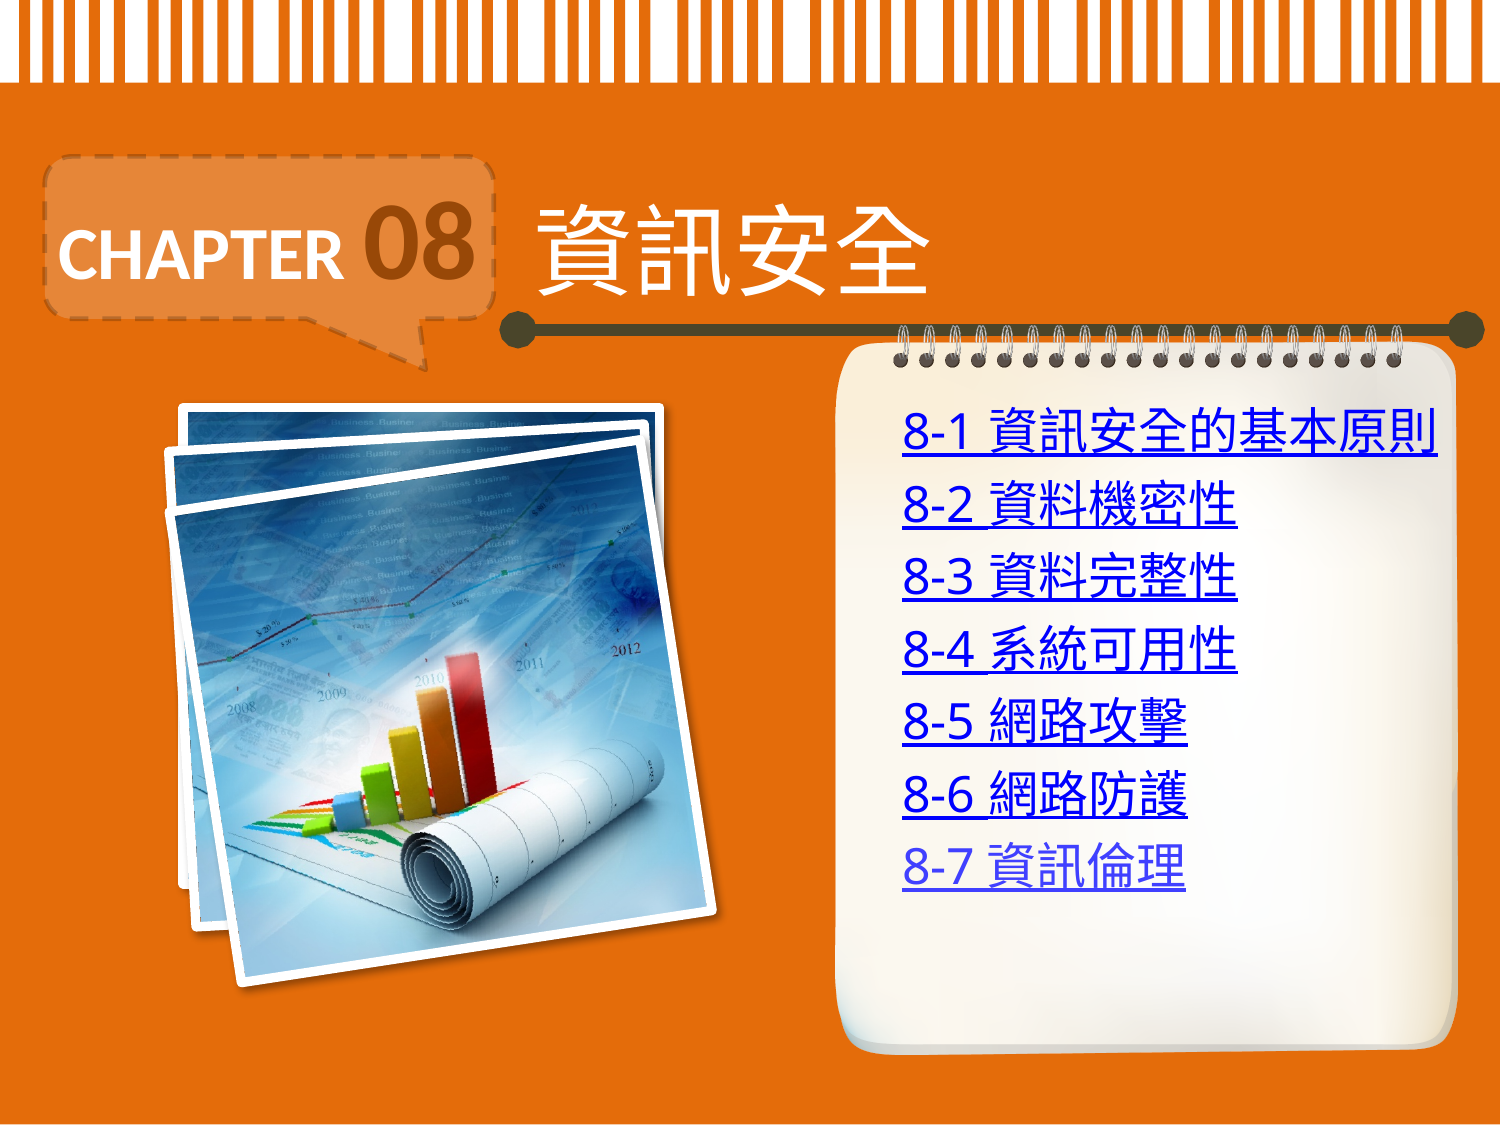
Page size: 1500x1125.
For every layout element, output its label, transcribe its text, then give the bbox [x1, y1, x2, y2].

picture [835, 325, 1458, 1055]
picture [174, 411, 706, 977]
title 資訊安全 [518, 171, 1417, 326]
